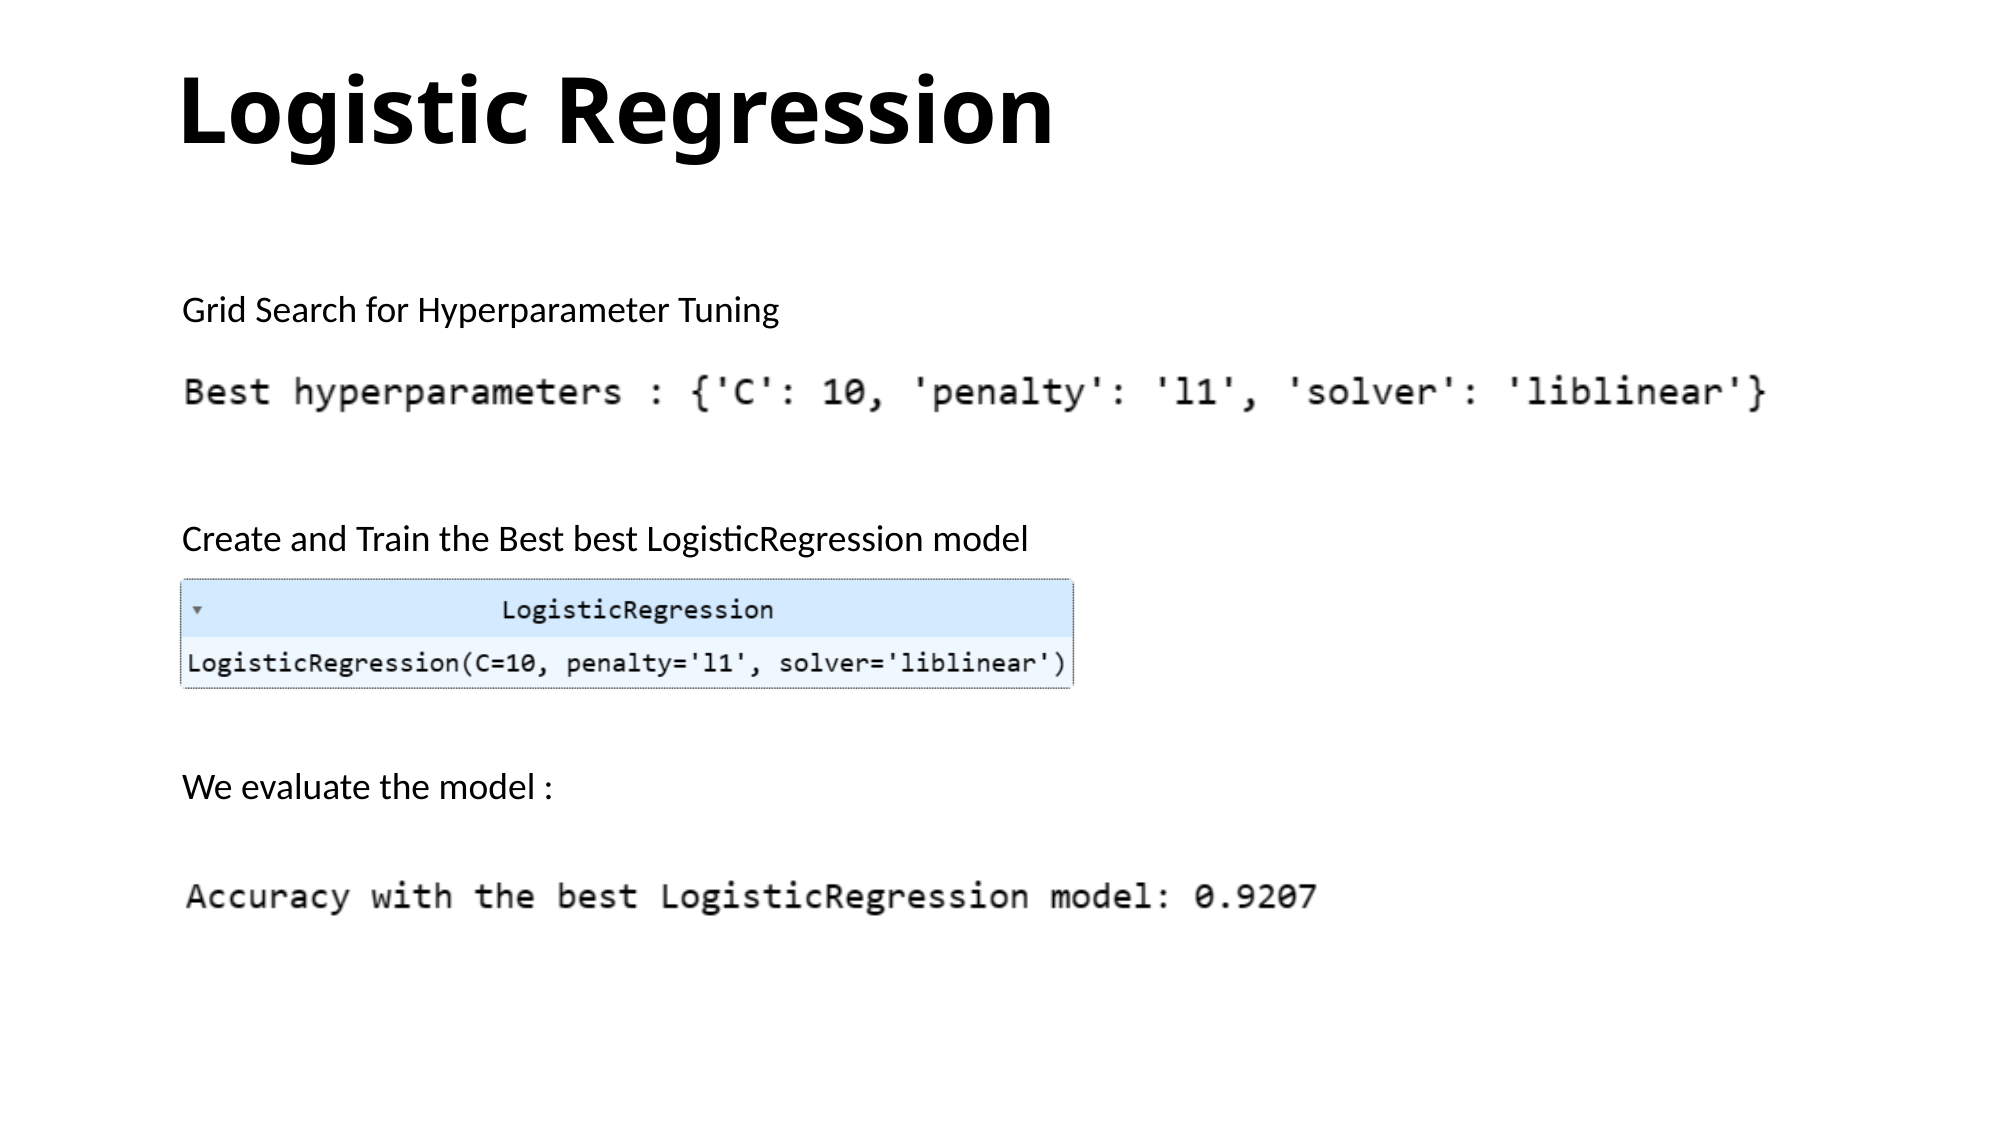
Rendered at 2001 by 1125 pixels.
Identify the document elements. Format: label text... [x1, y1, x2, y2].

text_box We evaluate the model : [167, 754, 1168, 815]
picture [167, 354, 1787, 430]
title Logistic Regression [137, 59, 1863, 278]
text_box Create and Train the Best best LogisticRegression model [167, 506, 1168, 612]
picture [167, 572, 1090, 693]
text_box Grid Search for Hyperparameter Tuning [167, 277, 1775, 354]
picture [167, 861, 1372, 923]
